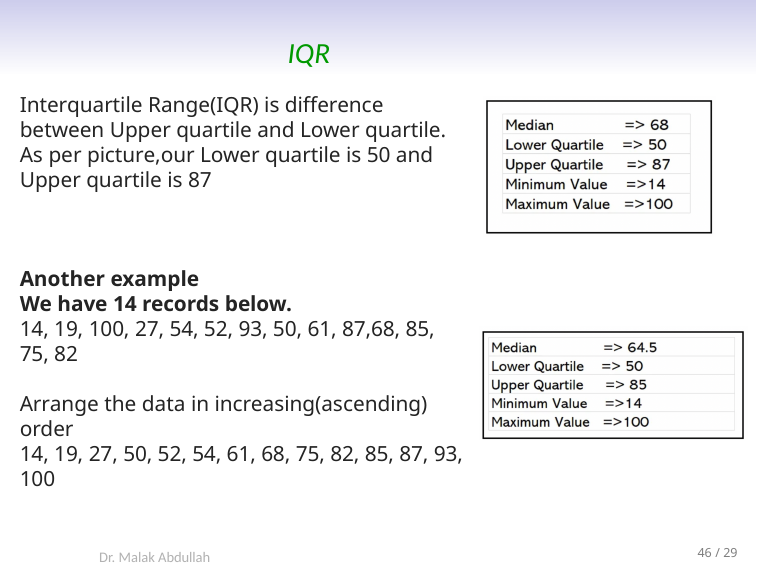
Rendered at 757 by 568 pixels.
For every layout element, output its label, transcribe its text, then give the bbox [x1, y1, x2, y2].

title IQR [287, 34, 469, 70]
slide_number 46 / 29 [691, 548, 749, 565]
picture [0, 0, 756, 74]
picture [479, 326, 748, 441]
footer Dr. Malak Abdullah [0, 548, 332, 566]
picture [483, 96, 716, 238]
text_box Interquartile Range(IQR) is difference between Upper quartile and Lower quartile. As per picture,our Lower quartile is 50 and Upper quartile is 87 Another example We have 14 records below. 14, 19, 100, 27, 54, 52, 93, 50, 61, 87,68, 85, 75, 82 Arrange the data in increasing(ascending) order 14, 19, 27, 50, 52, 54, 61, 68, 75, 82, 85, 87, 93, 100 [4, 83, 480, 568]
